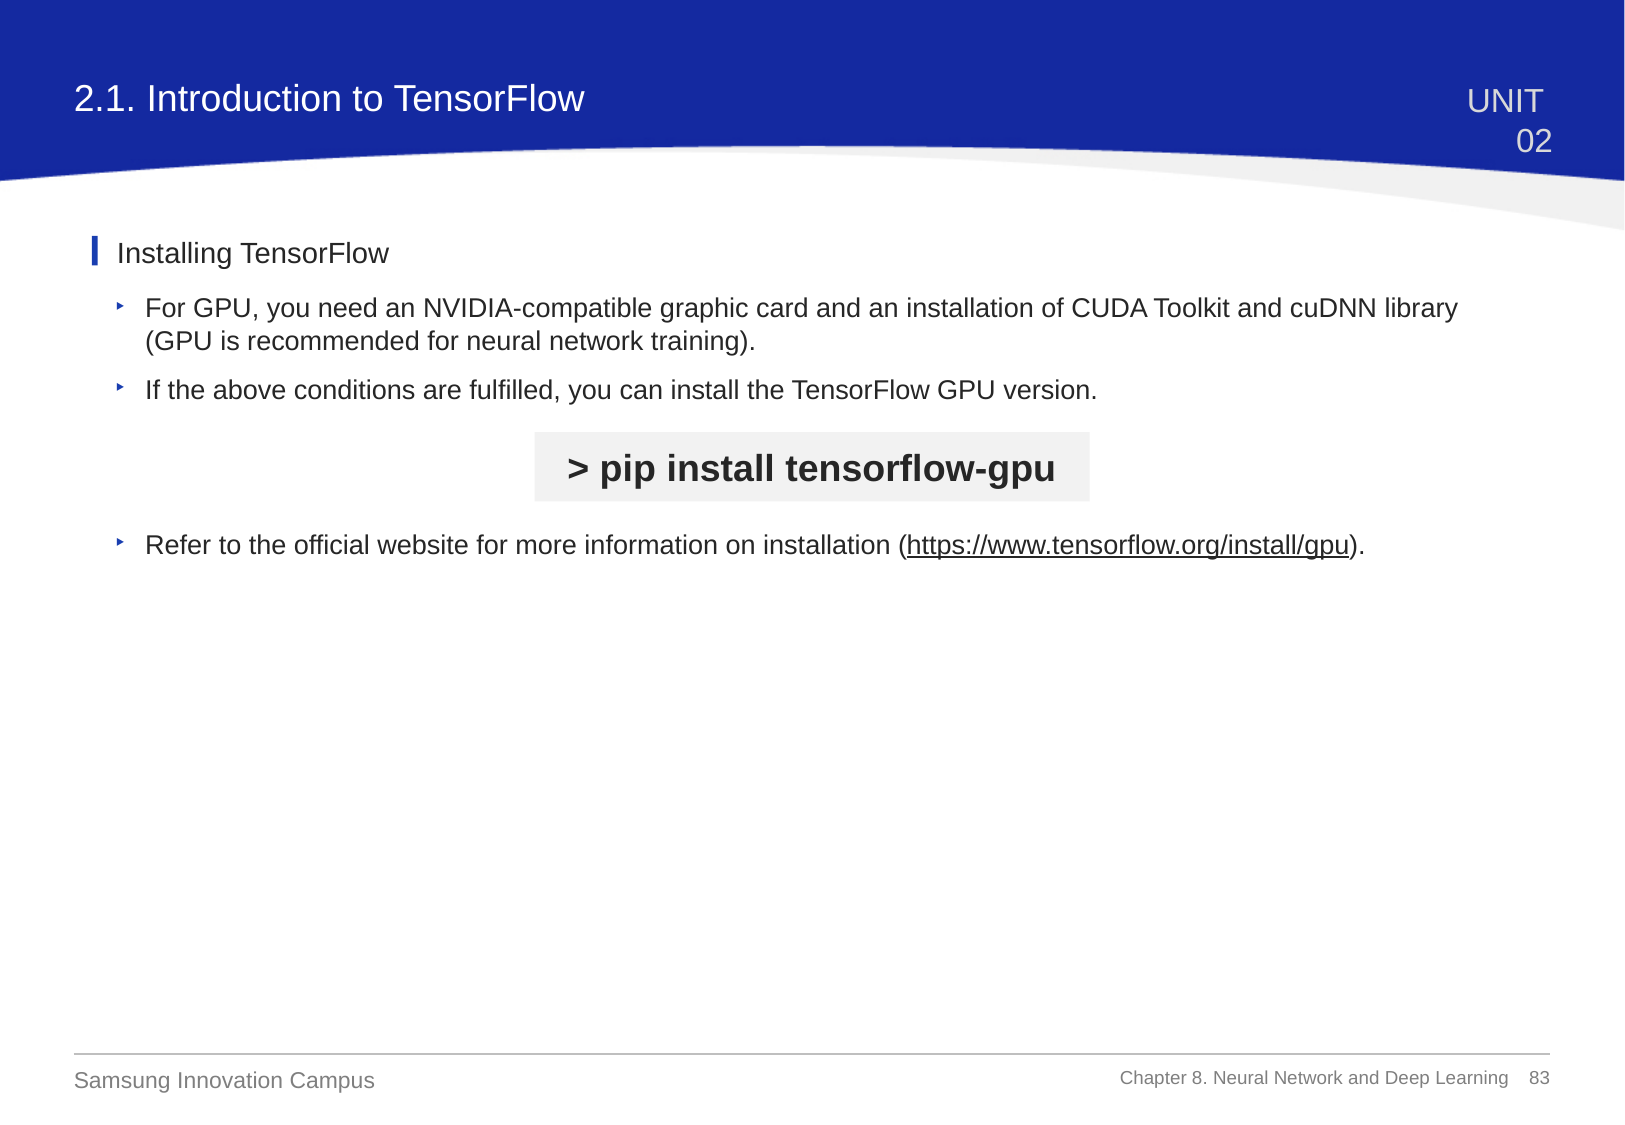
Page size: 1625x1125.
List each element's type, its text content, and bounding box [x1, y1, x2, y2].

text_box Refer to the official website for more information on installation (https://www.tensorflow.org/install/gpu). [115, 515, 1532, 572]
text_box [91, 233, 1533, 270]
text_box > pip install tensorflow-gpu [534, 432, 1090, 502]
picture [0, 0, 1625, 1125]
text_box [73, 73, 1554, 120]
text_box For GPU, you need an NVIDIA-compatible graphic card and an installation of CUDA Toolkit and cuDNN library (GPU is recommended for neural network training). If the above conditions are fulfilled, you can install the TensorFlow GPU version. [115, 278, 1532, 417]
